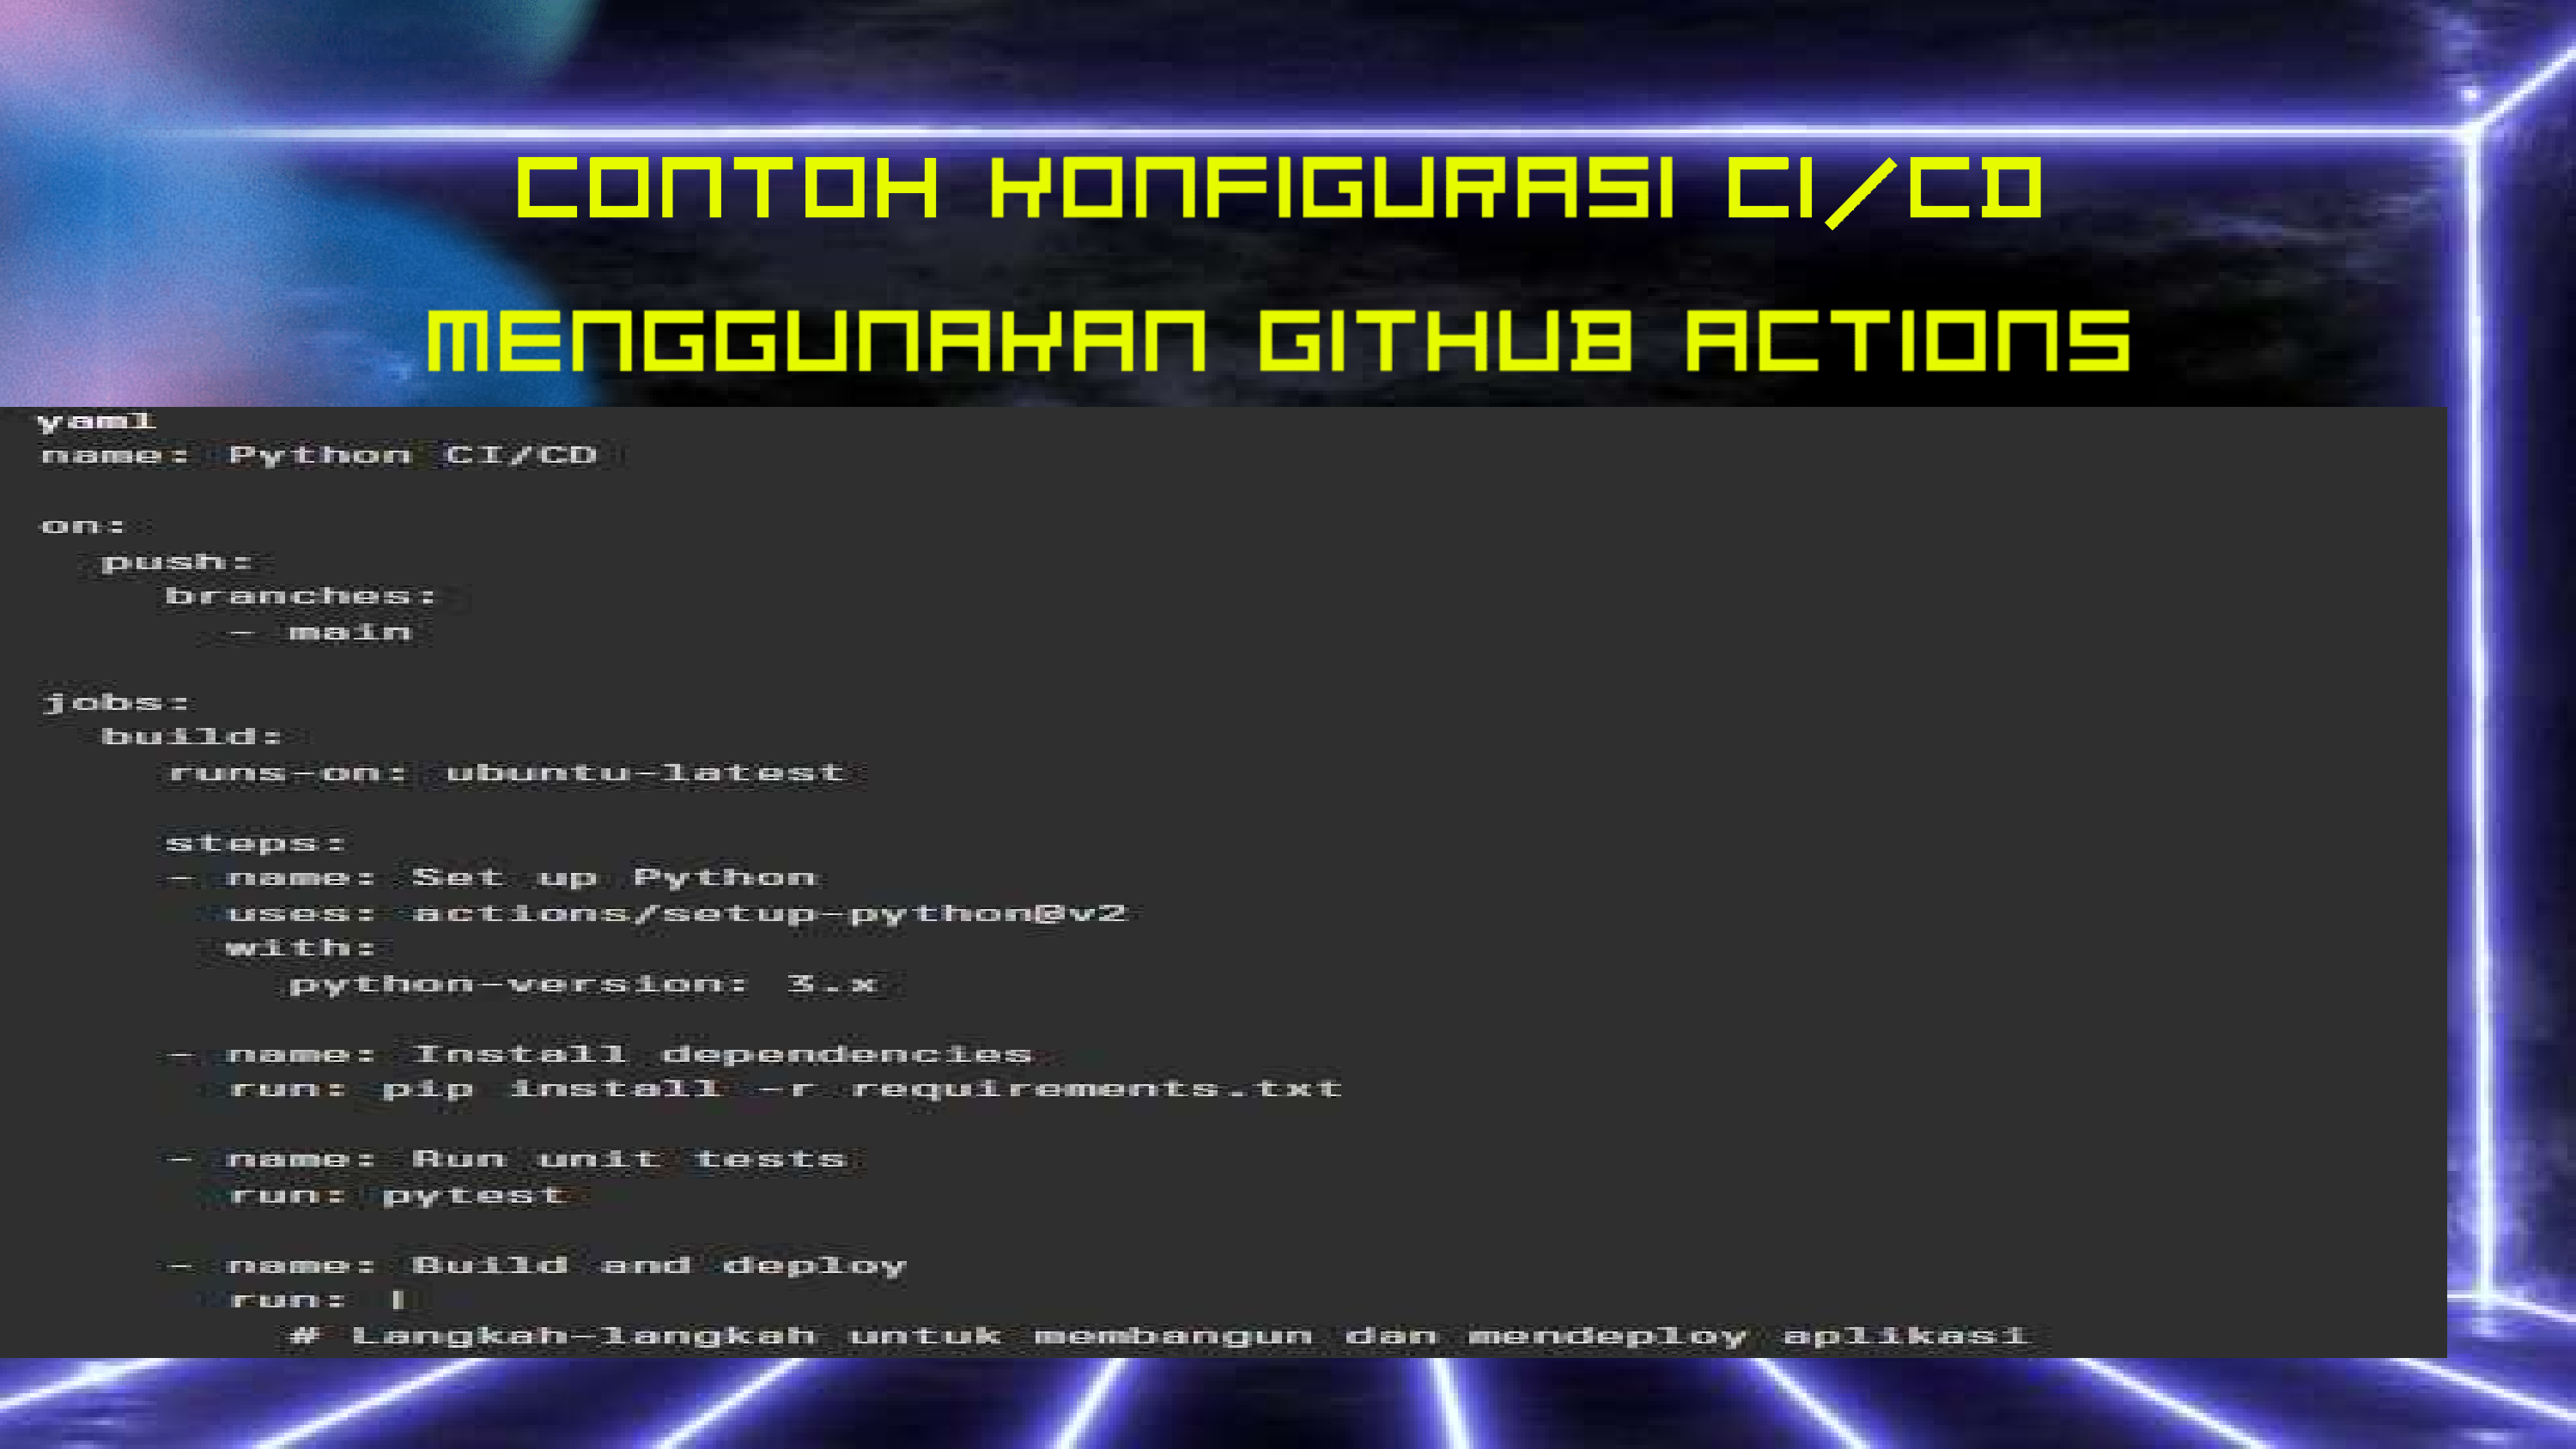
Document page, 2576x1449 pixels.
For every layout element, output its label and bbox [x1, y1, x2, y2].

text_box [0, 0, 2576, 1449]
text_box [0, 0, 2448, 1358]
